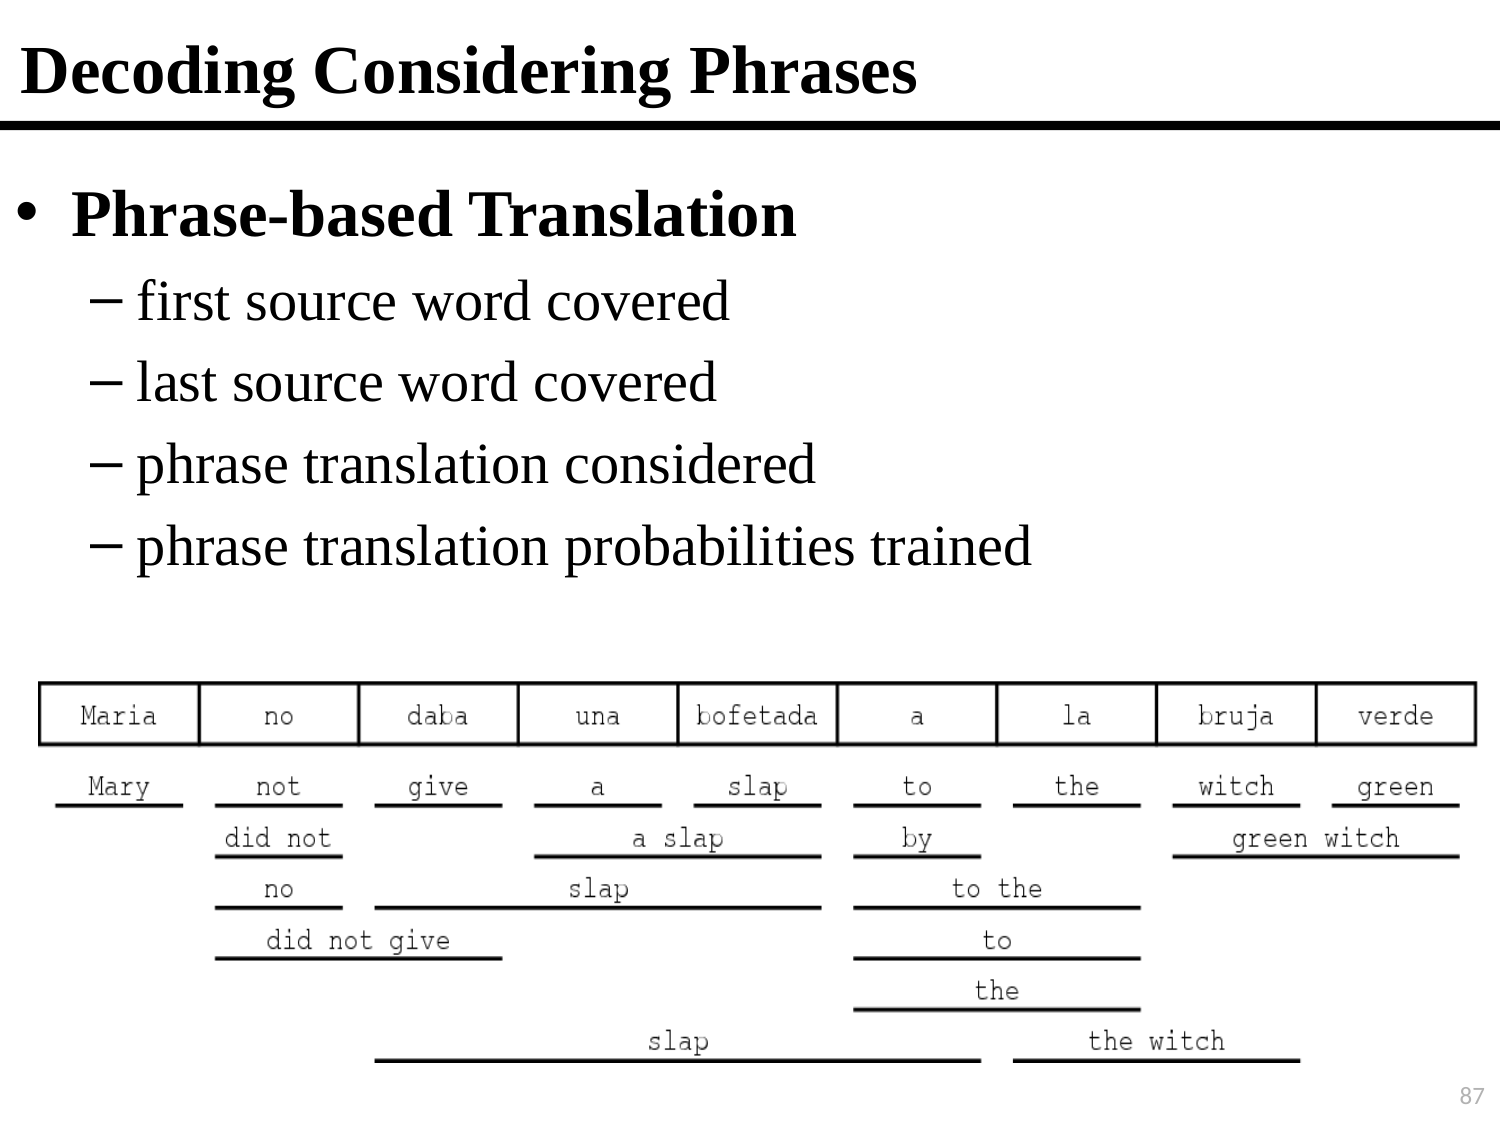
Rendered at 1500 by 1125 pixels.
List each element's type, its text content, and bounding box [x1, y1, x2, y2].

slide_number 87 [1162, 1065, 1500, 1125]
title Decoding Considering Phrases [5, 18, 1356, 123]
list Phrase-based Translation first source word covered last source word covered phrase translation considered phrase translation probabilities trained [0, 162, 1500, 816]
picture [38, 680, 1478, 1064]
